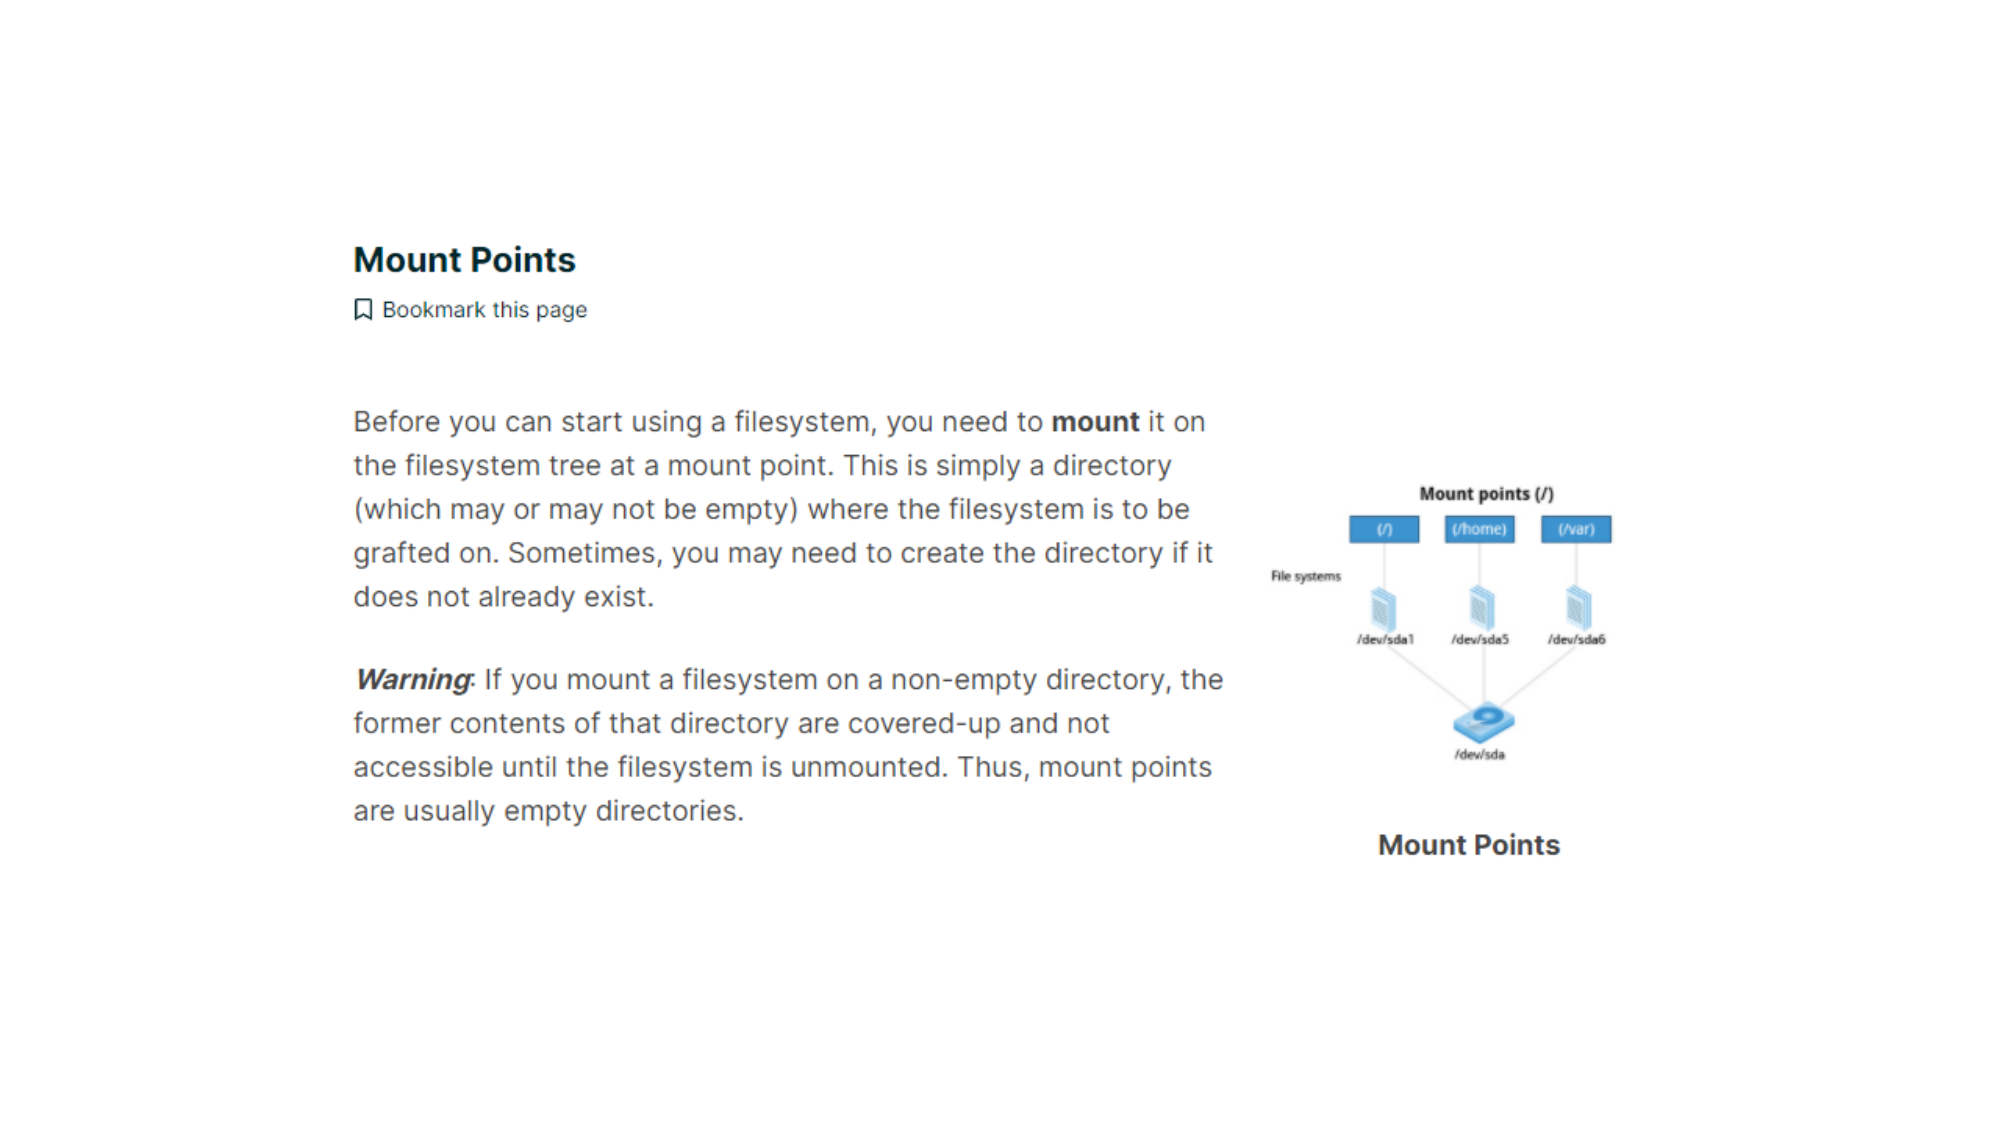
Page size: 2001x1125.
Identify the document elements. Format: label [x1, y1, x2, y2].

picture [341, 229, 1665, 878]
